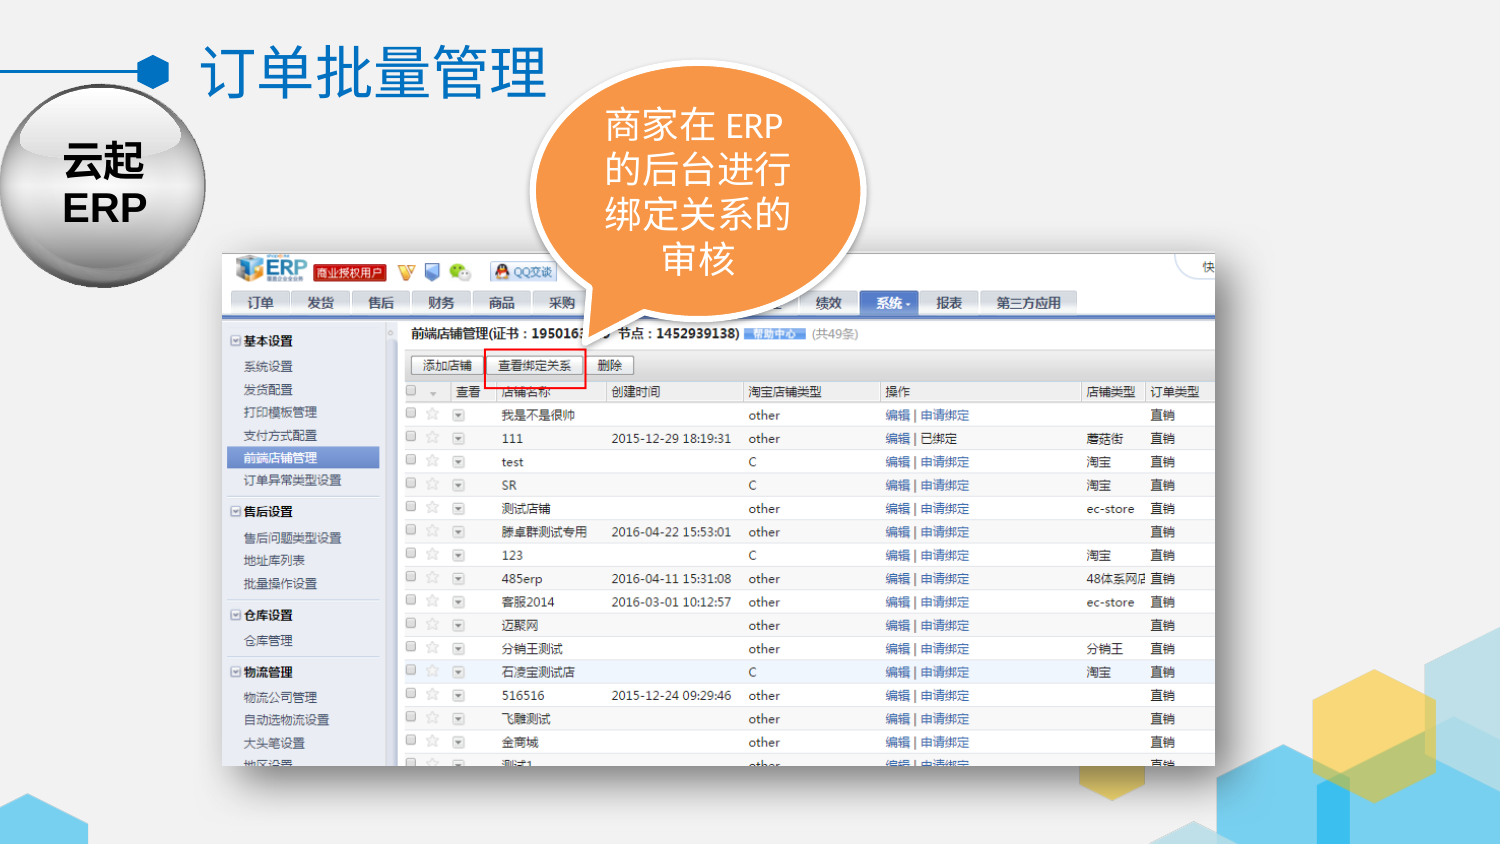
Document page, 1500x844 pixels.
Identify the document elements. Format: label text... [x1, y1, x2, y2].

text_box 商家在ERP的后台进行绑定关系的审核 [529, 59, 867, 250]
picture [0, 251, 1500, 844]
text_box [0, 83, 258, 288]
title 订单批量管理 [183, 28, 975, 139]
